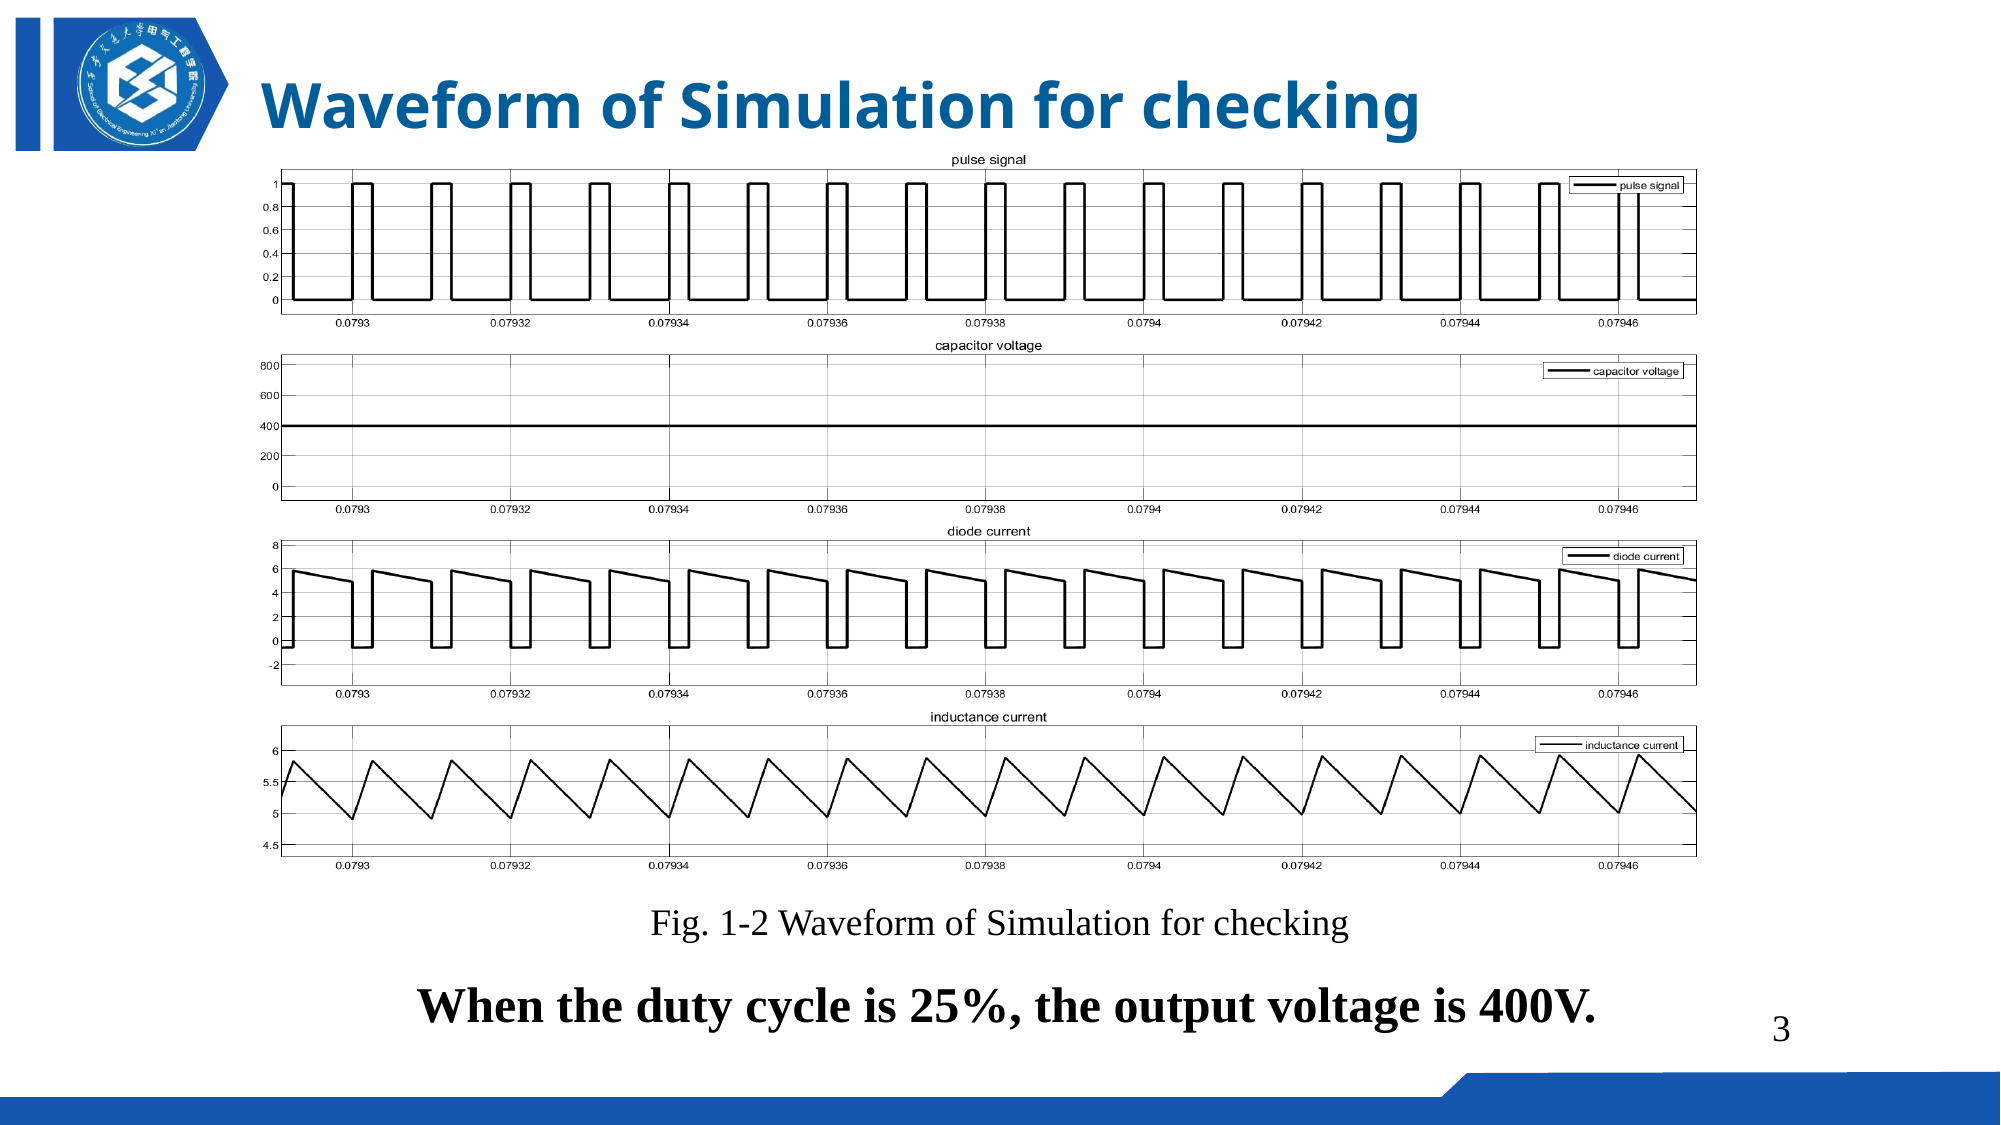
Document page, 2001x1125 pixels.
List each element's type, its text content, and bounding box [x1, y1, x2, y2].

text_box When the duty cycle is 25%, the output voltage is 400V. [401, 965, 1697, 1040]
text_box 3 [1757, 996, 1806, 1057]
picture [77, 21, 206, 147]
text_box Waveform of Simulation for checking [247, 59, 1722, 149]
picture [257, 149, 1712, 891]
text_box Fig. 1-2 Waveform of Simulation for checking [635, 891, 1365, 950]
